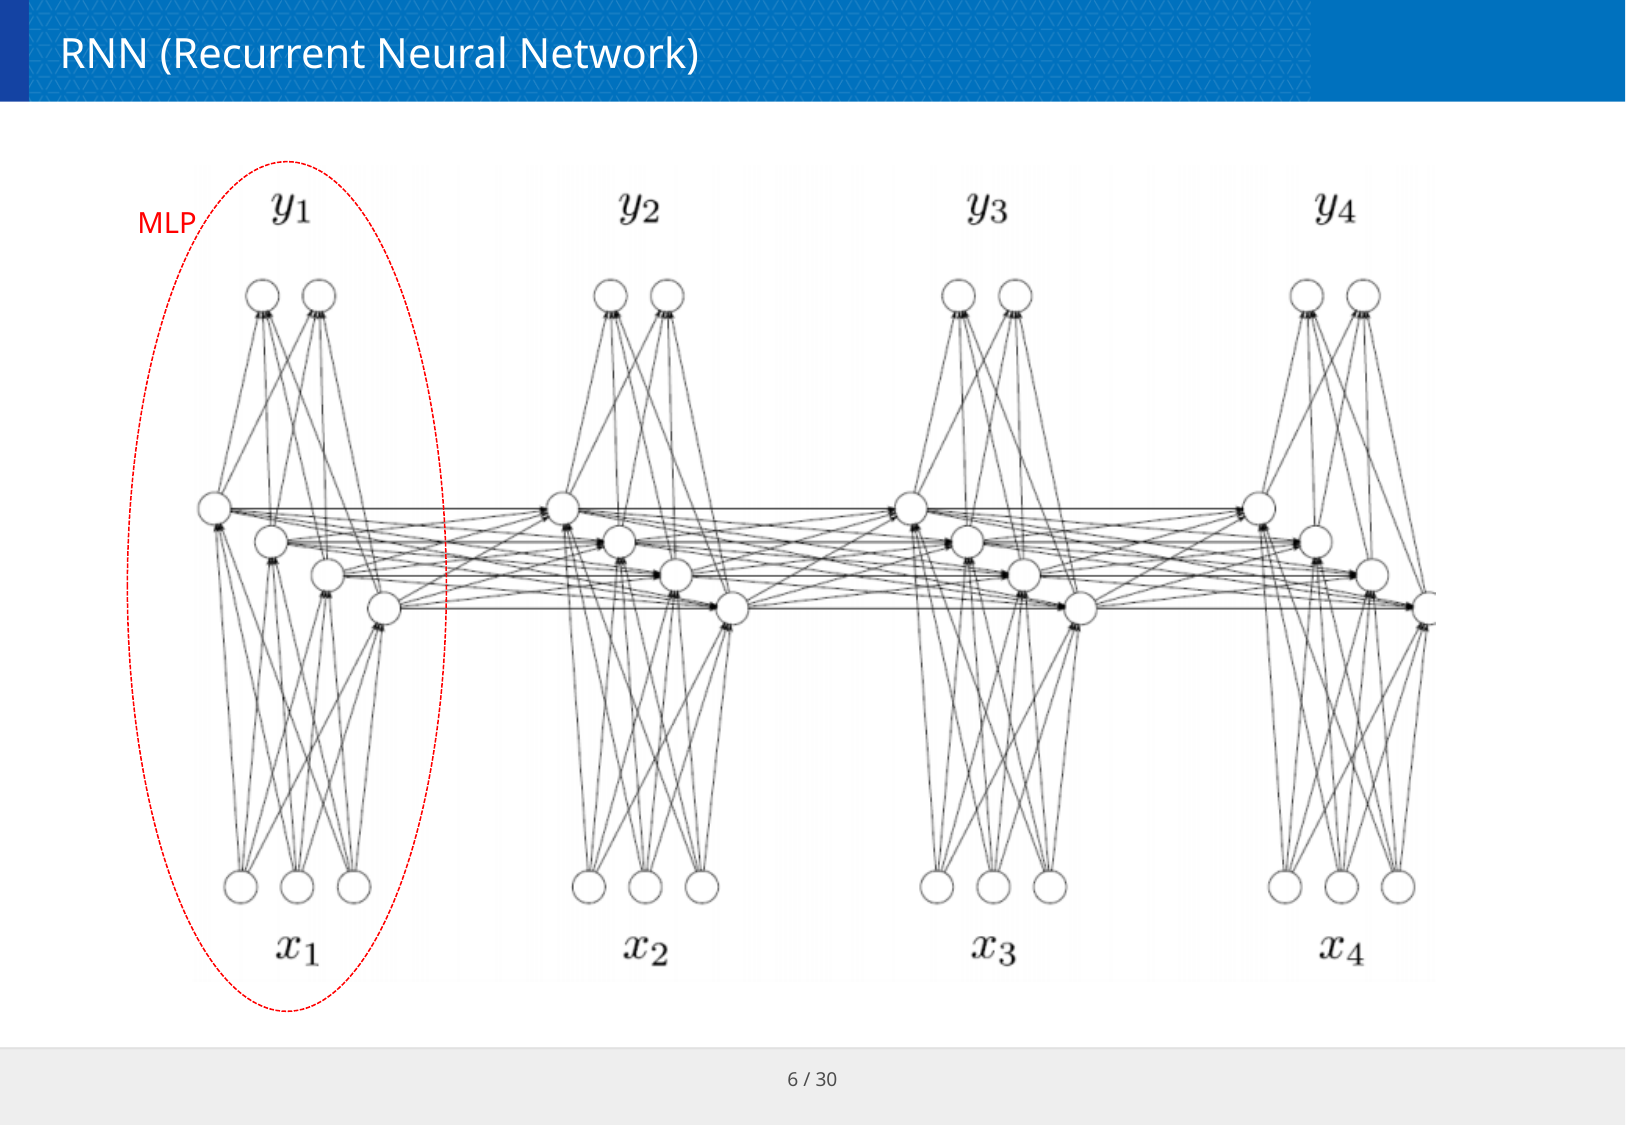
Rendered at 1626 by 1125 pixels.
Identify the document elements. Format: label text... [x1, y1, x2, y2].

picture [0, 0, 1626, 1125]
text_box [127, 255, 187, 918]
text_box [237, 990, 337, 1012]
title RNN (Recurrent Neural Network) [44, 19, 943, 81]
text_box MLP [122, 196, 187, 247]
